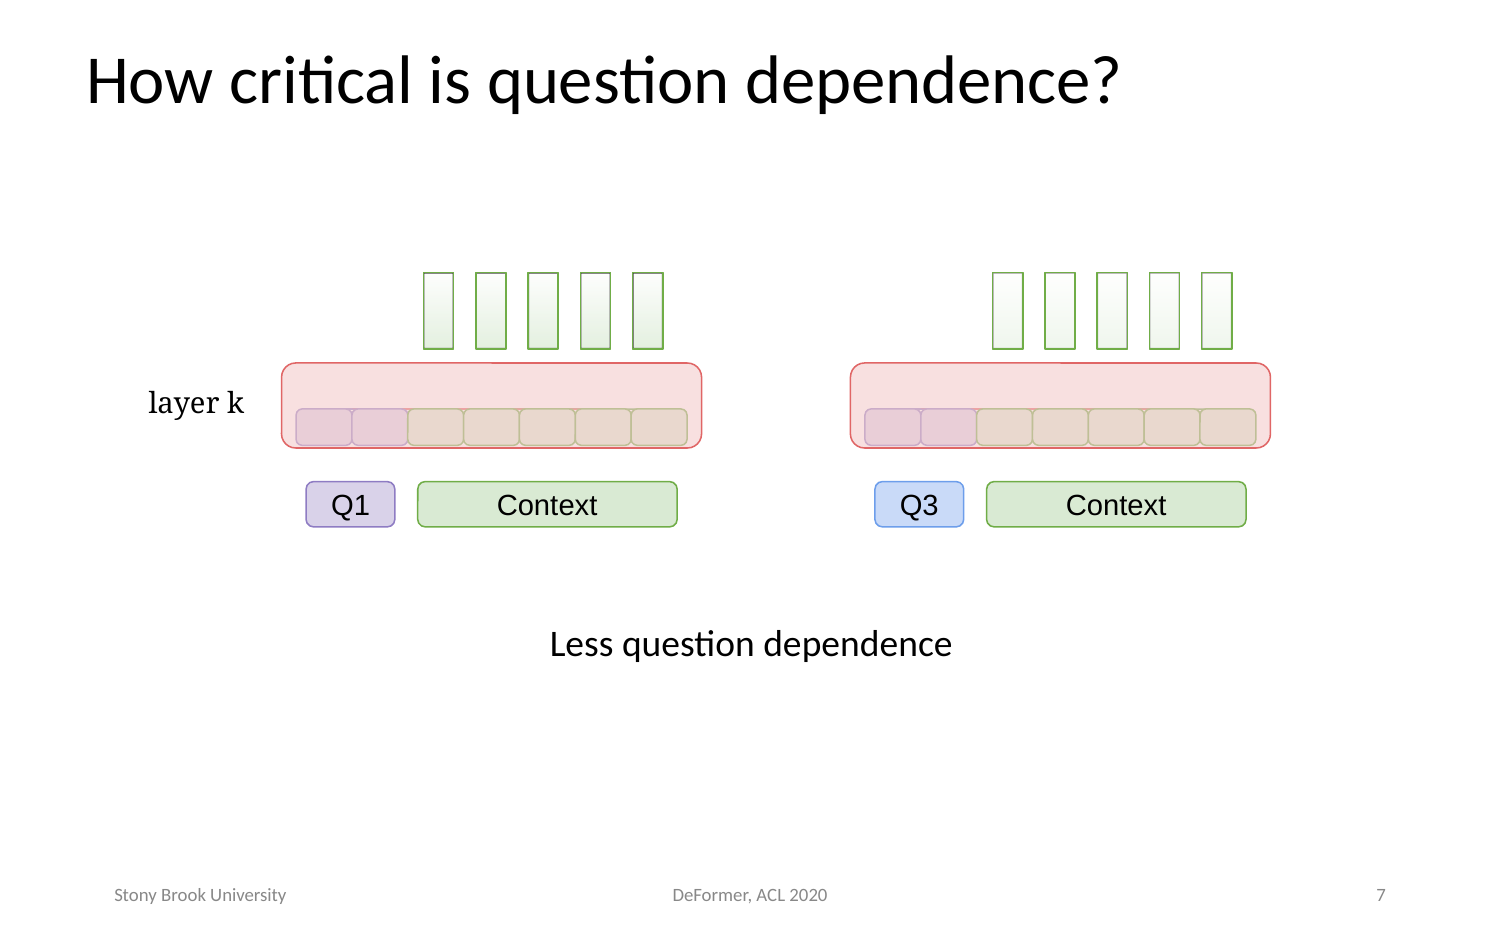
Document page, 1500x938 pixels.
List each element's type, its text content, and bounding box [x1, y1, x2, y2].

slide_number Stony Brook University [103, 868, 441, 919]
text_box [992, 272, 1233, 350]
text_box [305, 481, 678, 528]
text_box Less question dependence [510, 611, 993, 672]
text_box Q3 [874, 481, 964, 527]
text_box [850, 362, 1271, 449]
slide_number ‹#› [1059, 868, 1397, 919]
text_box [423, 272, 663, 350]
title How critical is question dependence? [75, 18, 1425, 144]
text_box Context [986, 481, 1247, 527]
text_box layer k [133, 369, 276, 431]
footer DeFormer, ACL 2020 [496, 868, 1004, 919]
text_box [281, 362, 702, 449]
